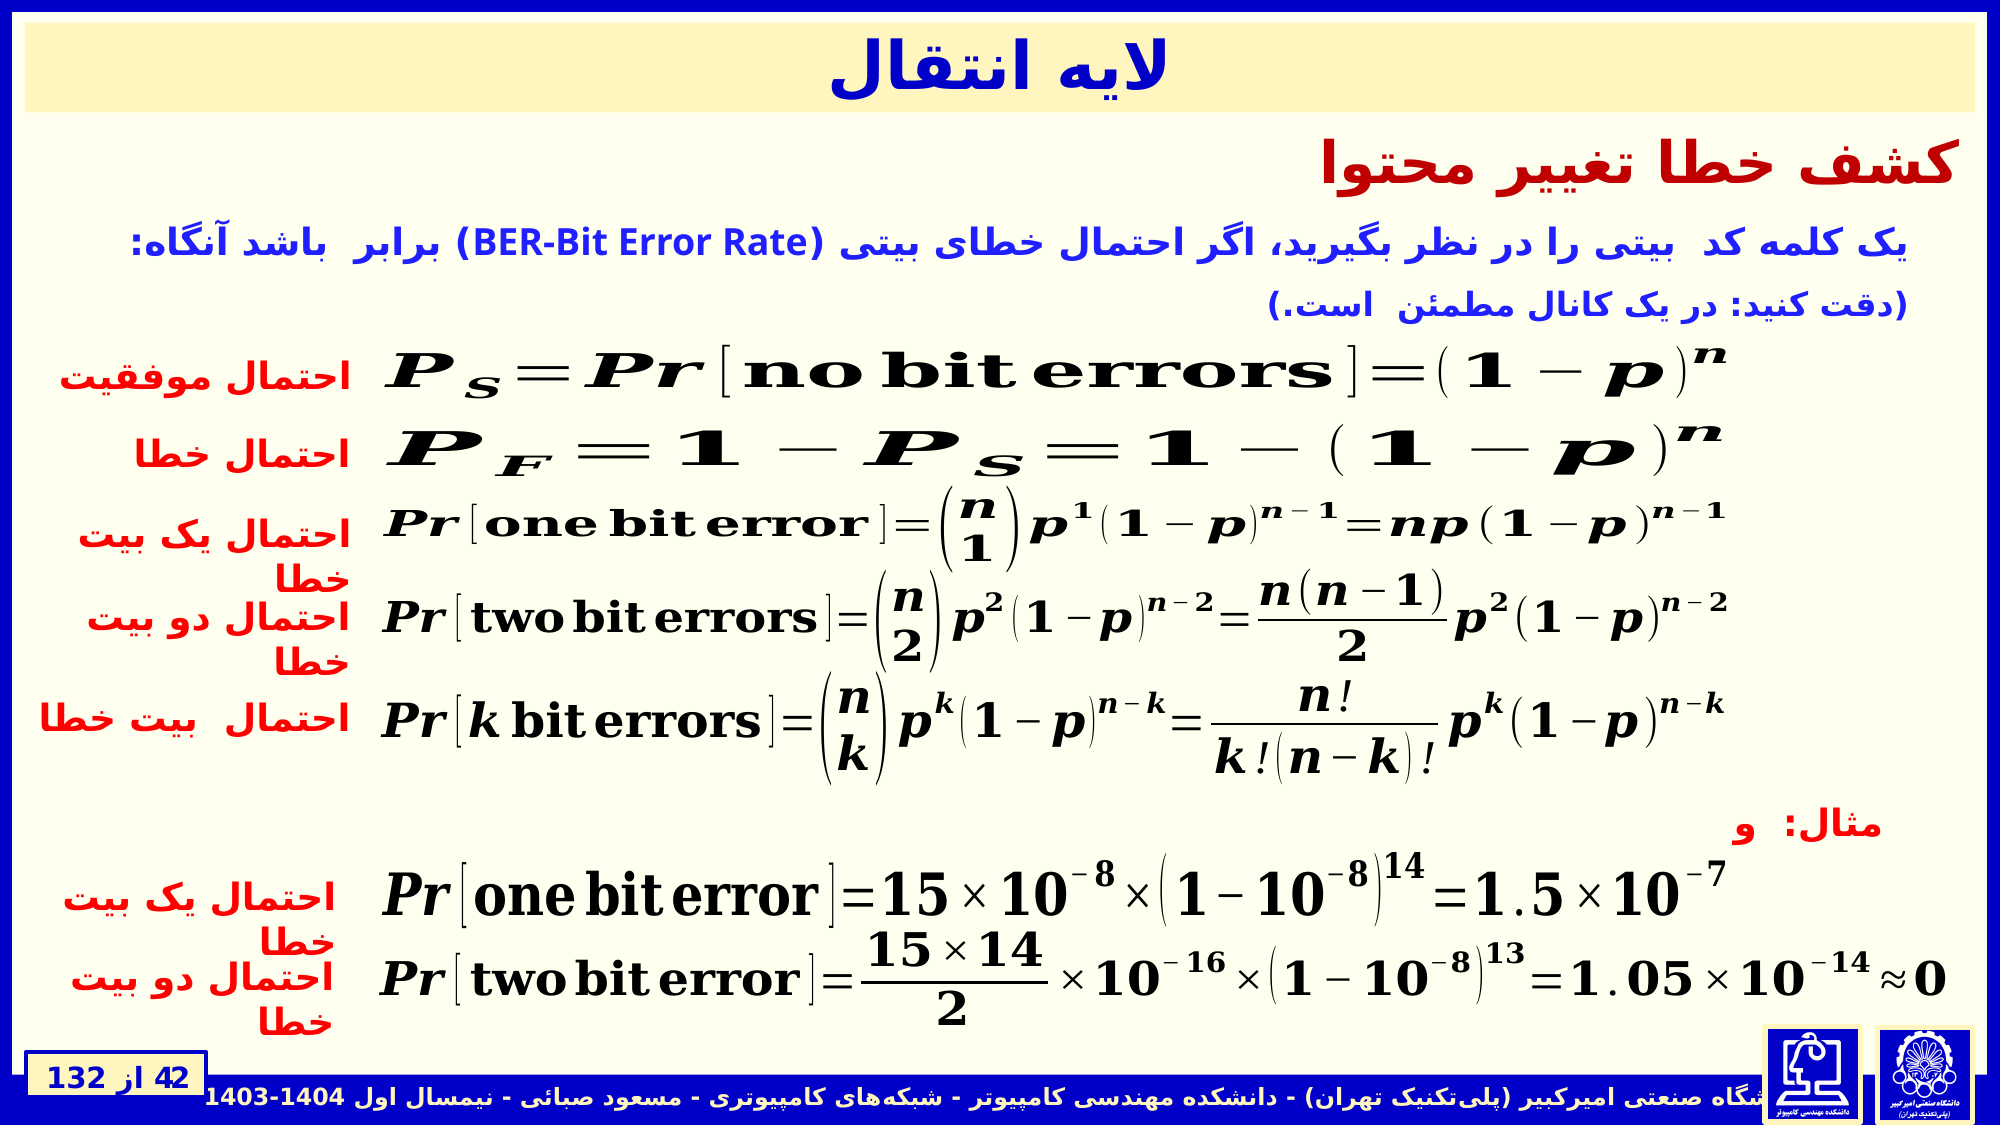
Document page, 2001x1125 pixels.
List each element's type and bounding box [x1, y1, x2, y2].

text_box [0, 0, 2000, 1125]
text_box [11, 565, 1728, 677]
text_box [12, 337, 1729, 405]
text_box [0, 925, 1947, 1037]
text_box [11, 415, 1729, 484]
text_box [0, 845, 1728, 925]
text_box [12, 484, 1729, 575]
text_box [11, 666, 1727, 788]
